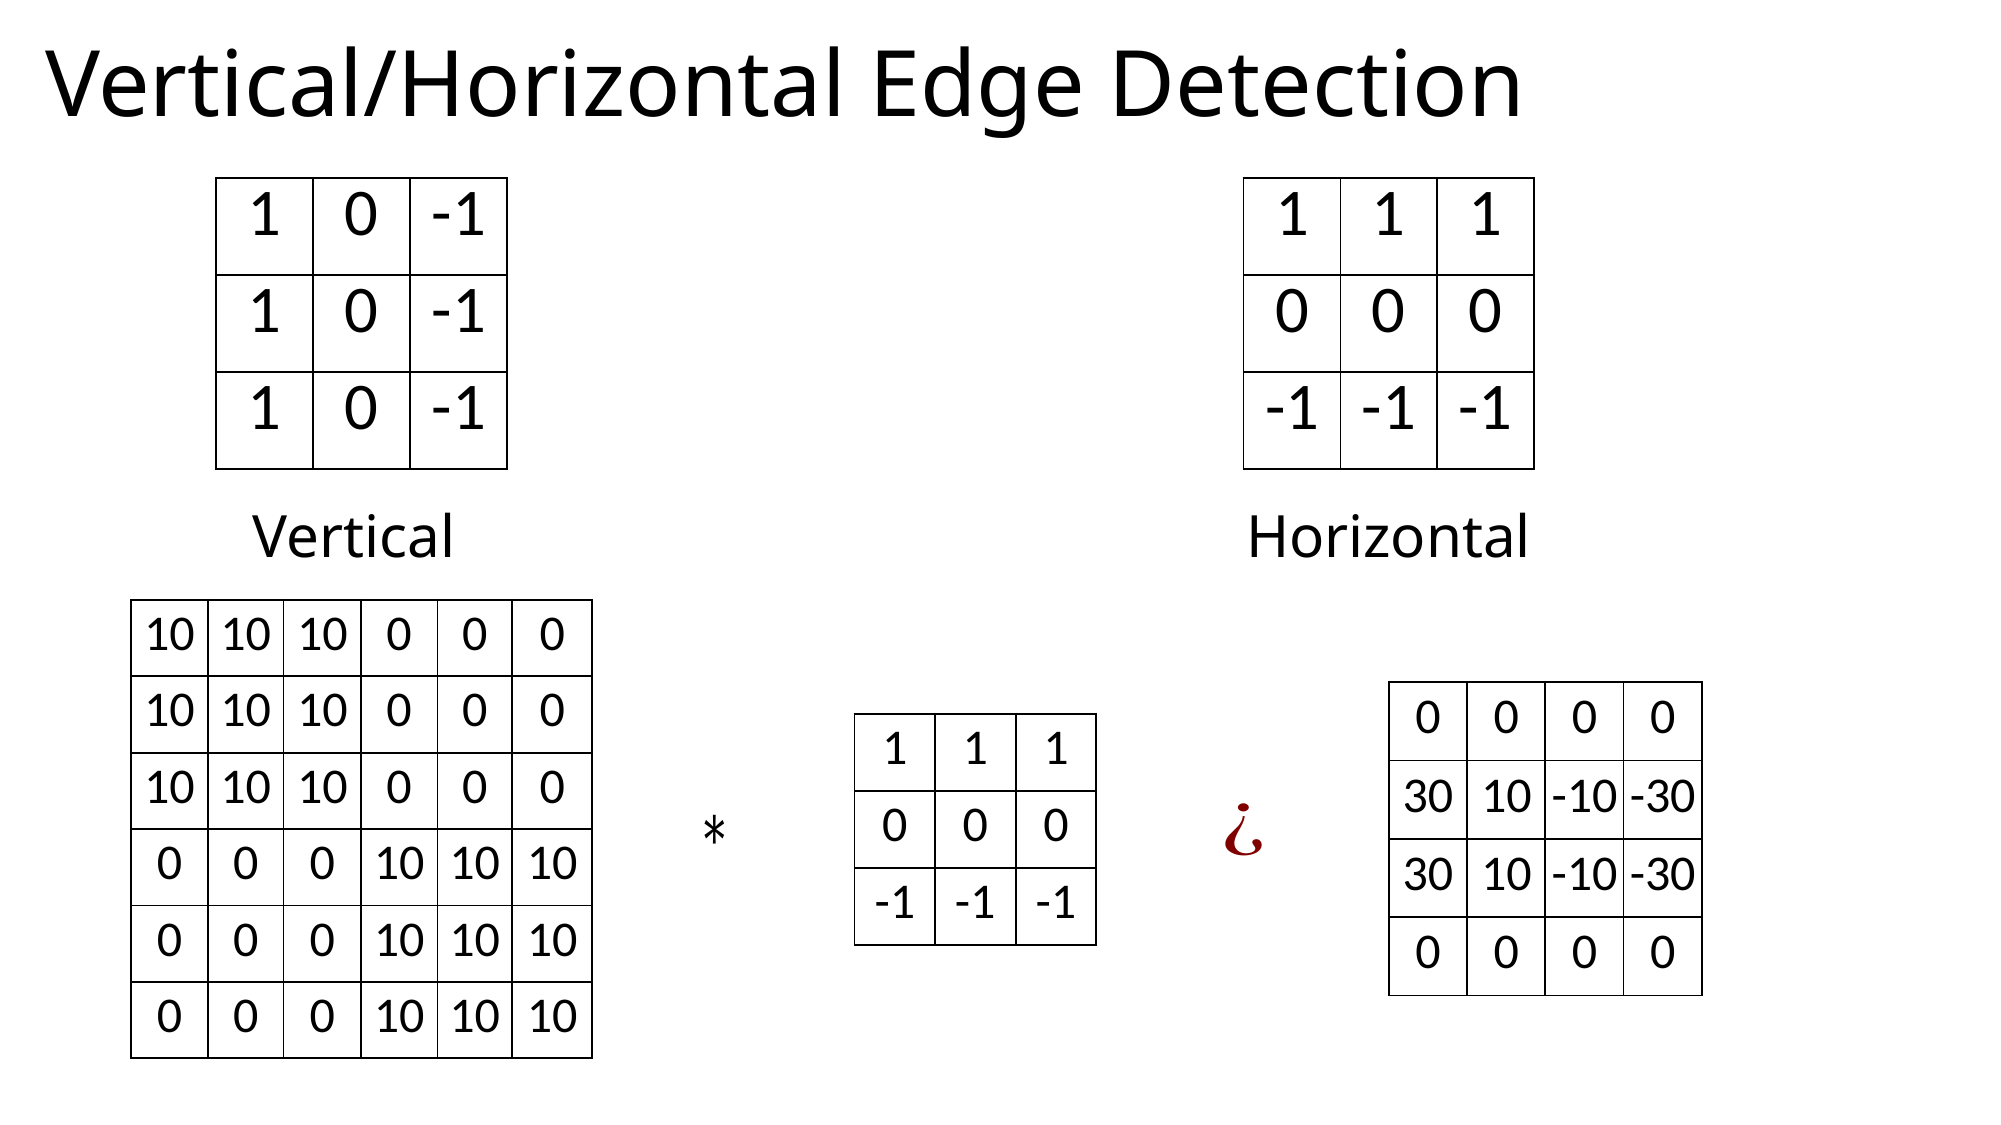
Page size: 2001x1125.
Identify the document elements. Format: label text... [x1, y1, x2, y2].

table_header 0 [1468, 683, 1544, 760]
table_cell 10 [438, 983, 511, 1057]
table_header 0 [1546, 683, 1623, 760]
table_cell -1 [411, 373, 506, 468]
text_box Vertical [238, 491, 486, 577]
table_cell 0 [1468, 918, 1544, 995]
table_cell -1 [1341, 373, 1436, 468]
table_cell -30 [1624, 761, 1701, 838]
table_header 10 [132, 601, 207, 675]
table_cell 10 [438, 906, 511, 981]
table_header 0 [1624, 683, 1701, 760]
table_cell 10 [438, 830, 511, 905]
table_cell 0 [513, 754, 591, 828]
table_cell -10 [1546, 840, 1623, 916]
table_header 1 [217, 179, 312, 274]
table_cell 0 [1244, 276, 1340, 371]
text_box Horizontal [1231, 491, 1547, 577]
table_cell 0 [132, 983, 207, 1057]
table_cell 10 [362, 983, 437, 1057]
table_header 10 [209, 601, 283, 675]
table_header 10 [284, 601, 360, 675]
table_cell -10 [1546, 761, 1623, 838]
table_cell -1 [1438, 373, 1533, 468]
table_cell 10 [132, 754, 207, 828]
table_cell 0 [209, 983, 283, 1057]
table_cell 0 [284, 830, 360, 905]
table_cell 0 [1341, 276, 1436, 371]
table_cell 0 [362, 677, 437, 752]
table_header 1 [1017, 715, 1095, 790]
table_cell 0 [1624, 918, 1701, 995]
table_cell 0 [936, 792, 1015, 867]
table_cell 0 [855, 792, 934, 867]
table_cell 10 [513, 830, 591, 905]
table_header 1 [1438, 179, 1533, 274]
table_header 0 [362, 601, 437, 675]
table_cell 0 [132, 830, 207, 905]
table_header 1 [1244, 179, 1340, 274]
table_cell 10 [209, 754, 283, 828]
table_cell -1 [855, 869, 934, 944]
table_cell 0 [209, 830, 283, 905]
table_header 1 [855, 715, 934, 790]
table_header 0 [438, 601, 511, 675]
table_cell 10 [284, 754, 360, 828]
table_cell 0 [314, 276, 409, 371]
title Vertical/Horizontal Edge Detection [30, 29, 1755, 248]
table_cell -1 [1244, 373, 1340, 468]
table_cell -1 [936, 869, 1015, 944]
table_header -1 [411, 179, 506, 274]
table_cell 0 [513, 677, 591, 752]
table_cell 0 [1017, 792, 1095, 867]
table_cell 0 [1546, 918, 1623, 995]
table_cell 30 [1390, 840, 1466, 916]
table_header 1 [936, 715, 1015, 790]
table_cell 10 [513, 983, 591, 1057]
table_cell 30 [1390, 761, 1466, 838]
table_cell 0 [284, 983, 360, 1057]
table_cell 10 [1468, 840, 1544, 916]
table_cell 0 [314, 373, 409, 468]
table_cell 10 [132, 677, 207, 752]
table_header 1 [1341, 179, 1436, 274]
table_cell 0 [438, 754, 511, 828]
table_cell 10 [513, 906, 591, 981]
table_cell 1 [217, 373, 312, 468]
table_cell 0 [438, 677, 511, 752]
table_cell 1 [217, 276, 312, 371]
table_cell 10 [1468, 761, 1544, 838]
table_cell 0 [284, 906, 360, 981]
table_cell 10 [362, 830, 437, 905]
table_cell -1 [1017, 869, 1095, 944]
table_header 0 [1390, 683, 1466, 760]
table_cell -30 [1624, 840, 1701, 916]
table_header 0 [314, 179, 409, 274]
table_cell 0 [362, 754, 437, 828]
table_cell 0 [1390, 918, 1466, 995]
table_cell -1 [411, 276, 506, 371]
table_cell 10 [209, 677, 283, 752]
table_cell 10 [362, 906, 437, 981]
table_cell 0 [209, 906, 283, 981]
table_cell 0 [1438, 276, 1533, 371]
table_cell 0 [132, 906, 207, 981]
table_header 0 [513, 601, 591, 675]
table_cell 10 [284, 677, 360, 752]
